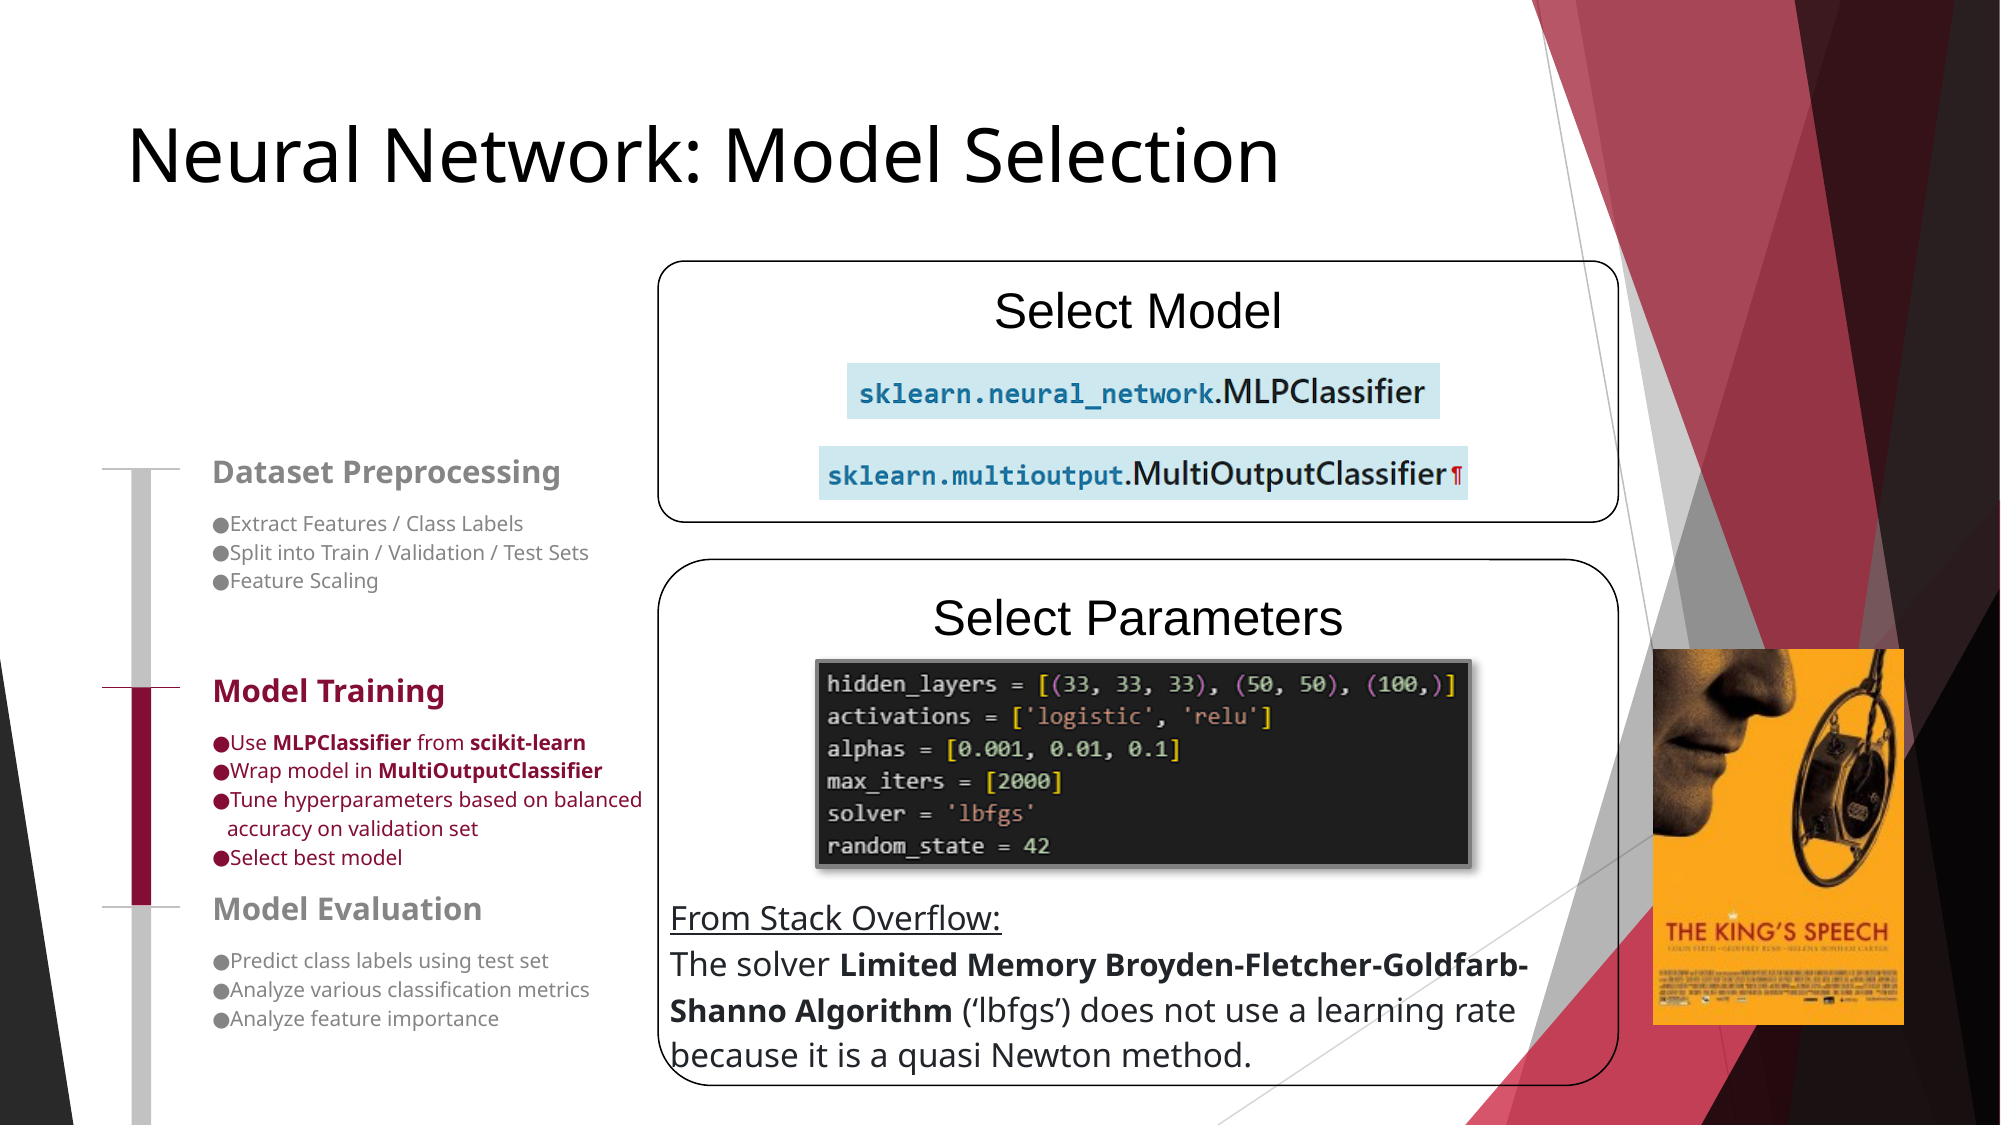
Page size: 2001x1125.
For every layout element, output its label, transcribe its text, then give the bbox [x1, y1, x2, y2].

picture [847, 363, 1440, 420]
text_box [101, 696, 181, 906]
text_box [657, 260, 1619, 1086]
picture [818, 445, 1468, 501]
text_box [192, 697, 652, 865]
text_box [101, 426, 656, 688]
picture [819, 662, 1468, 865]
picture [1653, 649, 1904, 1025]
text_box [101, 863, 617, 1125]
title Neural Network: Model Selection [111, 99, 1522, 317]
